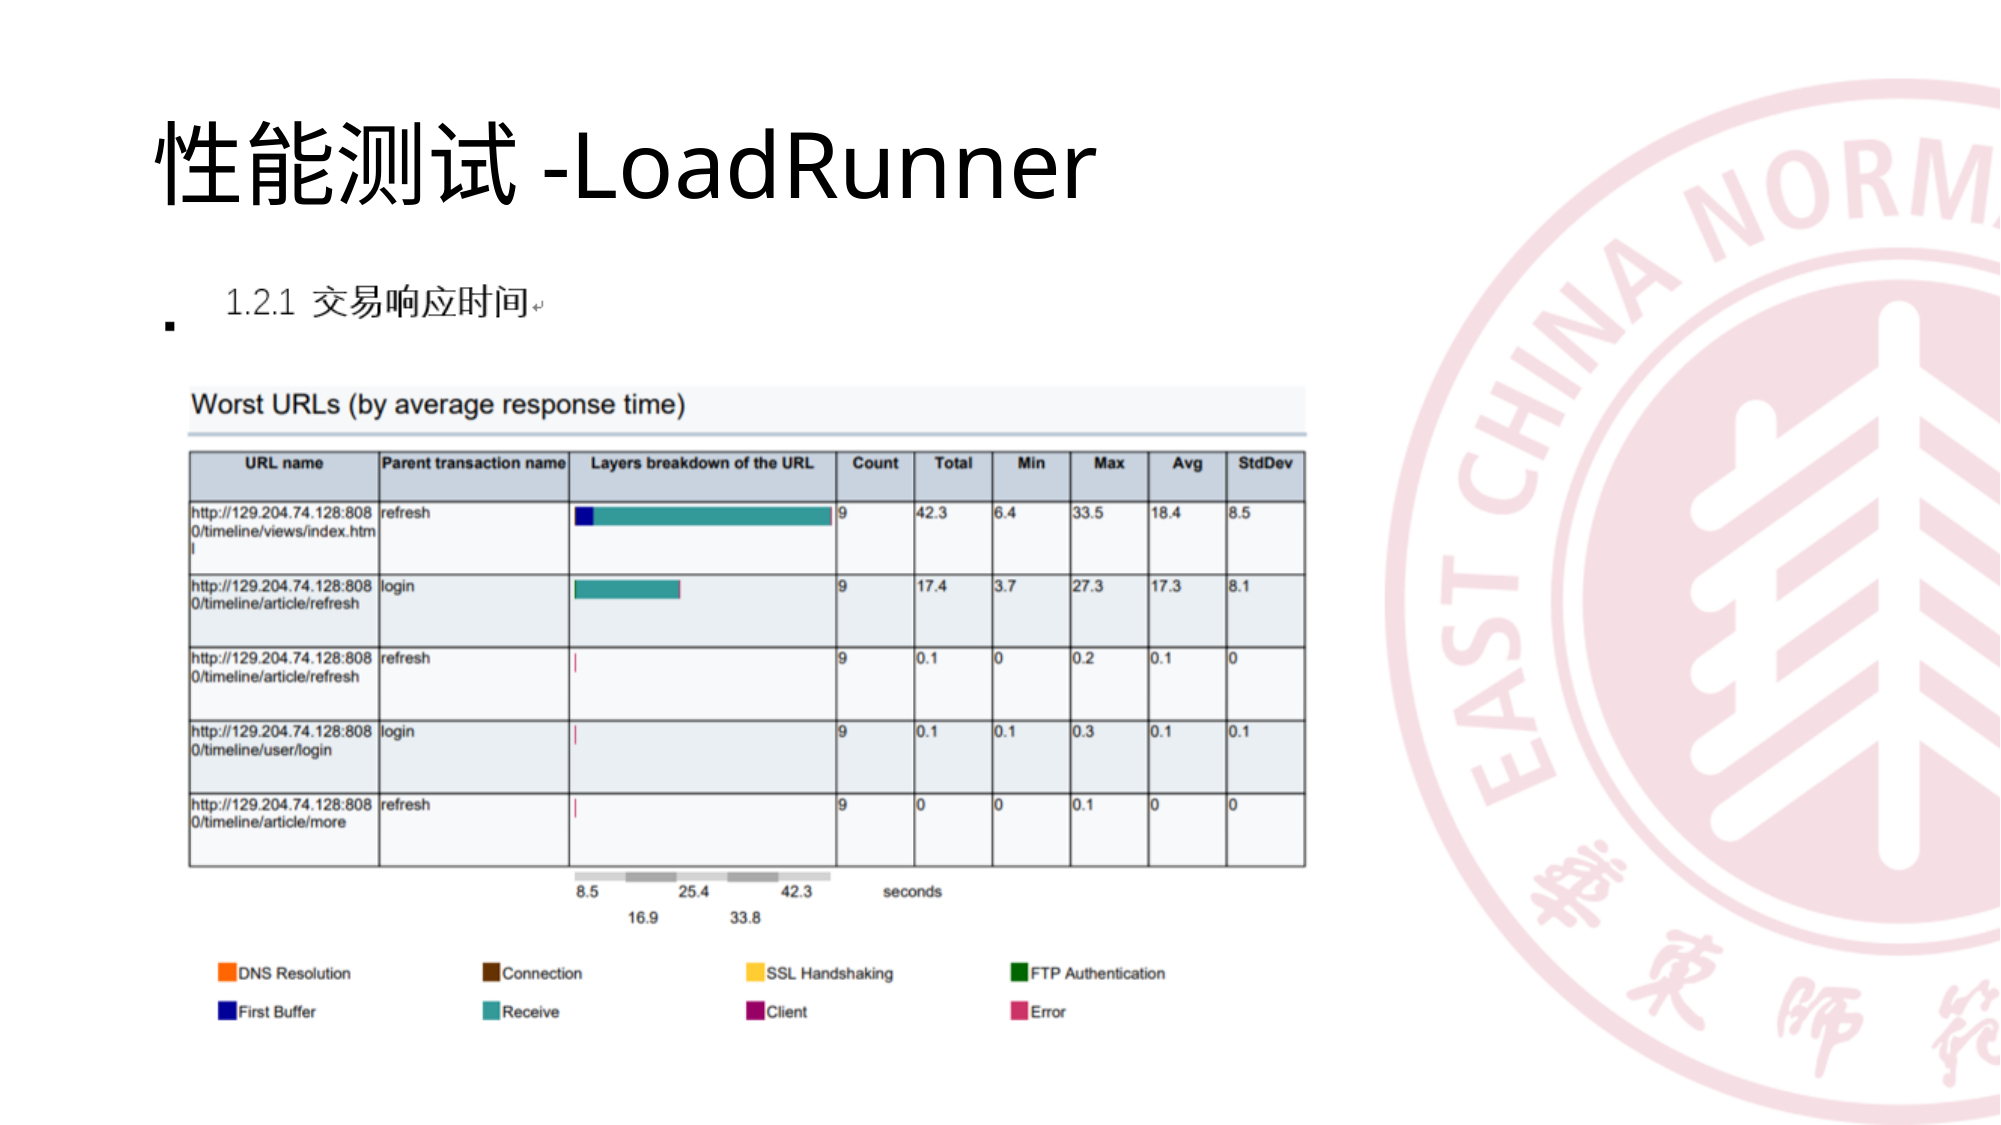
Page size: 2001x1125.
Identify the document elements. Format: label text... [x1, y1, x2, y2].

title 性能测试-LoadRunner [137, 59, 1863, 278]
picture [0, 0, 2001, 1125]
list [164, 277, 1338, 1037]
